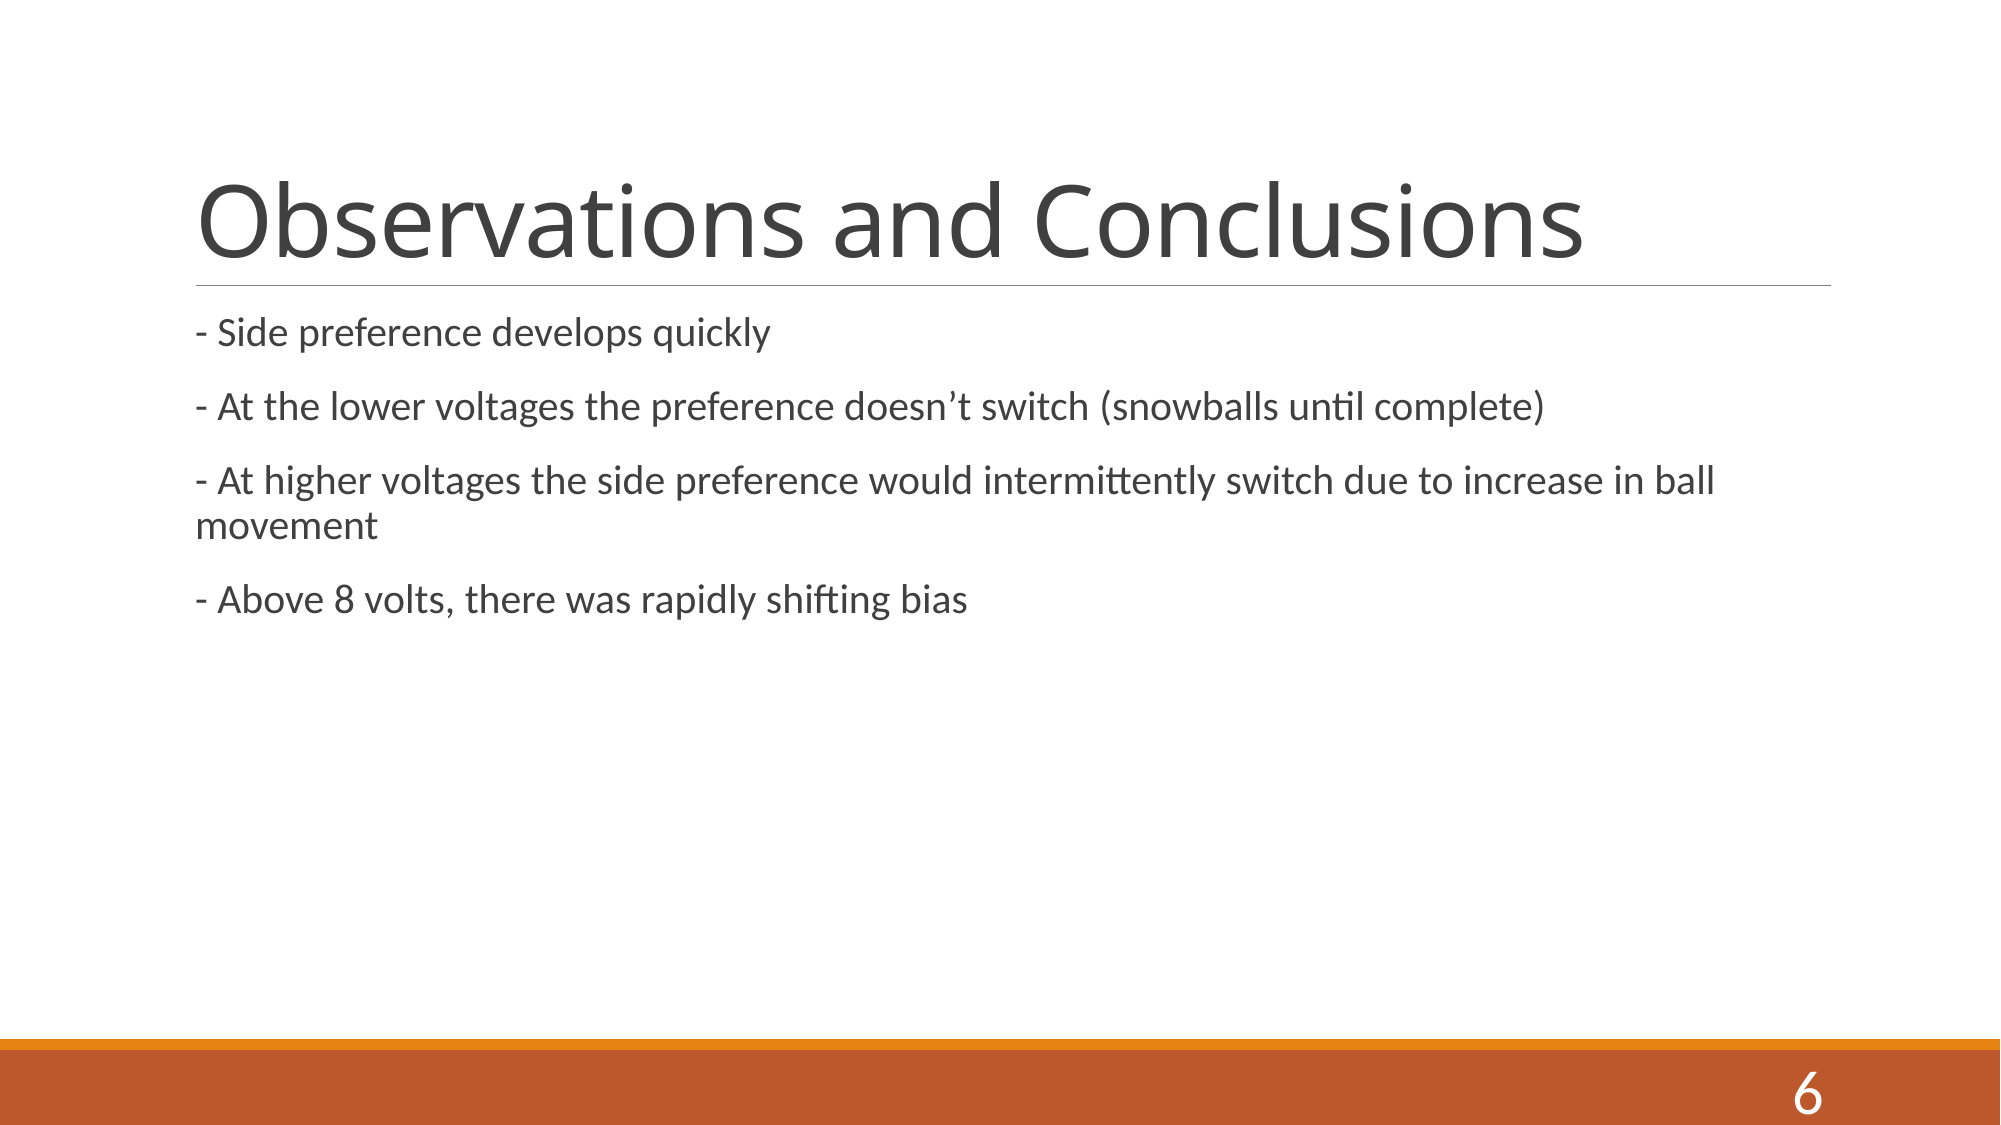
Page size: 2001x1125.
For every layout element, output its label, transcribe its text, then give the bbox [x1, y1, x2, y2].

slide_number 6 [1624, 1059, 1840, 1120]
list - Side preference develops quickly - At the lower voltages the preference doesn’t switch (snowballs until complete) - At higher voltages the side preference would intermittently switch due to increase in ball movement - Above 8 volts, there was rapidly shifting bias [180, 302, 1830, 963]
title Observations and Conclusions [180, 47, 1830, 285]
